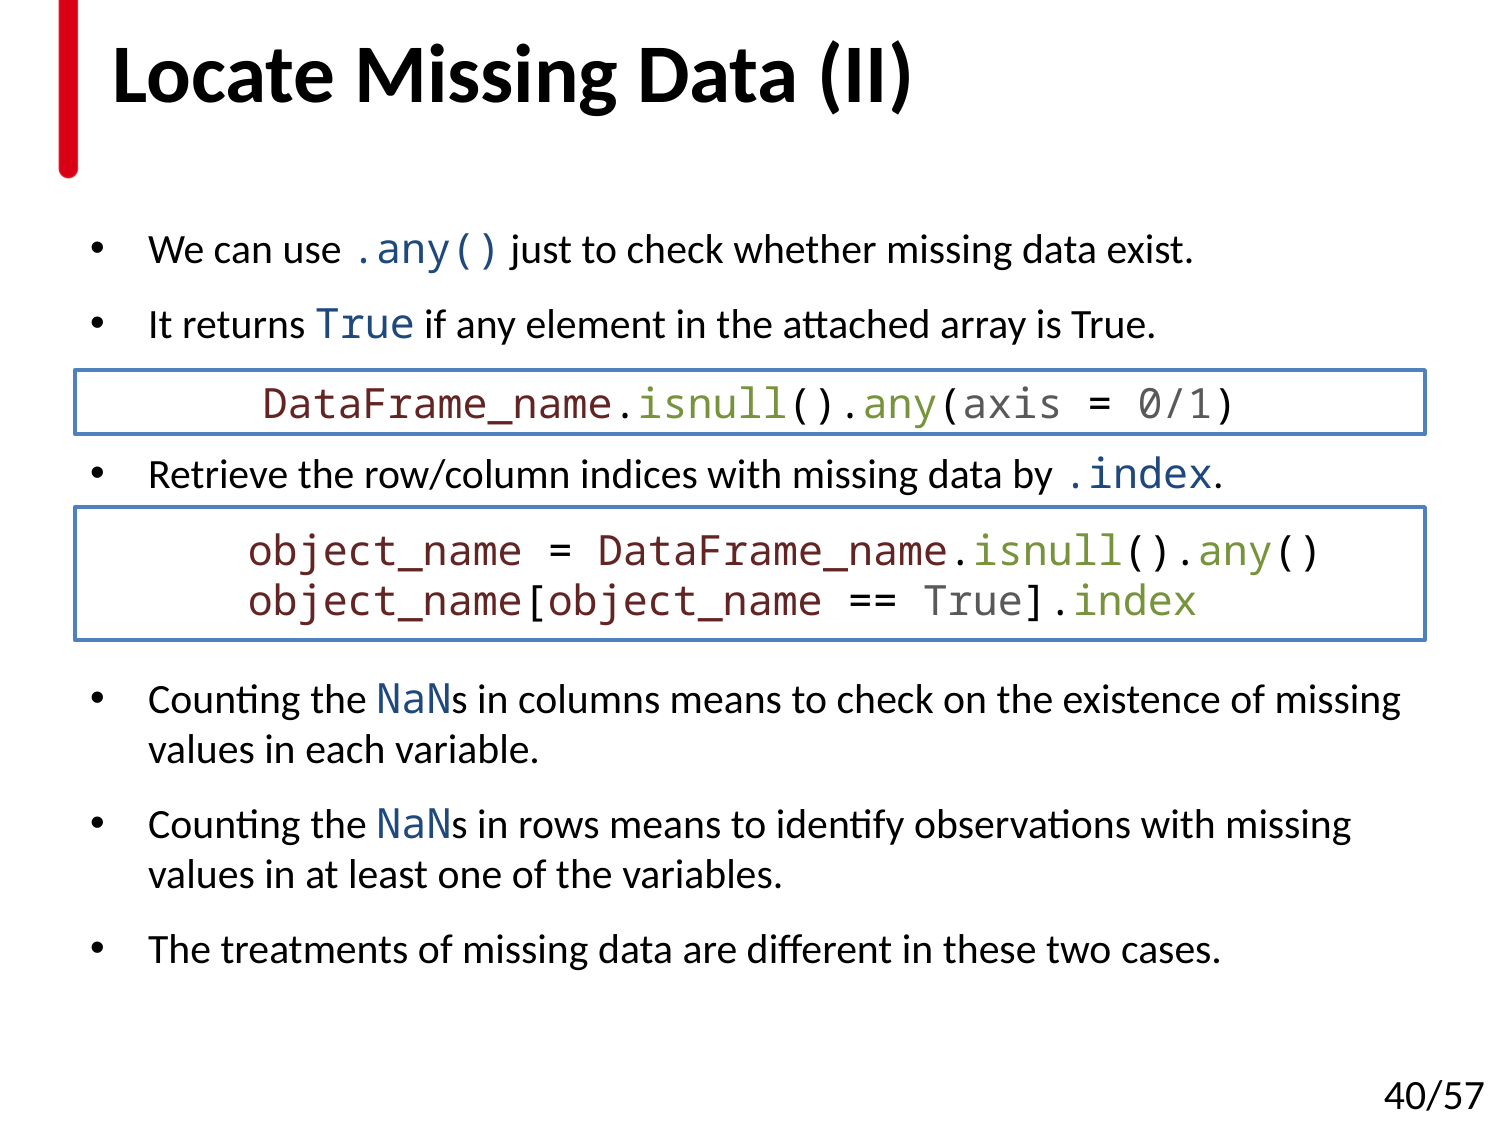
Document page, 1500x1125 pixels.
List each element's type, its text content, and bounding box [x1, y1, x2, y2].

text_box object_name = DataFrame_name.isnull().any() object_name[object_name == True].index [73, 505, 1427, 642]
title Locate Missing Data (II) [97, 0, 1500, 138]
list We can use .any() just to check whether missing data exist. It returns True if any element in the attached array is True. Retrieve the row/column indices with missing data by .index. Counting the NaNs in columns means to check on the existence of missing values in each variable. Counting the NaNs in rows means to identify observations with missing values in at least one of the variables. The treatments of missing data are different in these two cases. [75, 642, 1425, 957]
text_box DataFrame_name.isnull().any(axis = 0/1) [73, 368, 1427, 436]
list We can use .any() just to check whether missing data exist. It returns True if any element in the attached array is True. Retrieve the row/column indices with missing data by .index. Counting the NaNs in columns means to check on the existence of missing values in each variable. Counting the NaNs in rows means to identify observations with missing values in at least one of the variables. The treatments of missing data are different in these two cases. [75, 214, 1425, 368]
list We can use .any() just to check whether missing data exist. It returns True if any element in the attached array is True. Retrieve the row/column indices with missing data by .index. Counting the NaNs in columns means to check on the existence of missing values in each variable. Counting the NaNs in rows means to identify observations with missing values in at least one of the variables. The treatments of missing data are different in these two cases. [75, 436, 1425, 505]
picture [57, 0, 81, 200]
